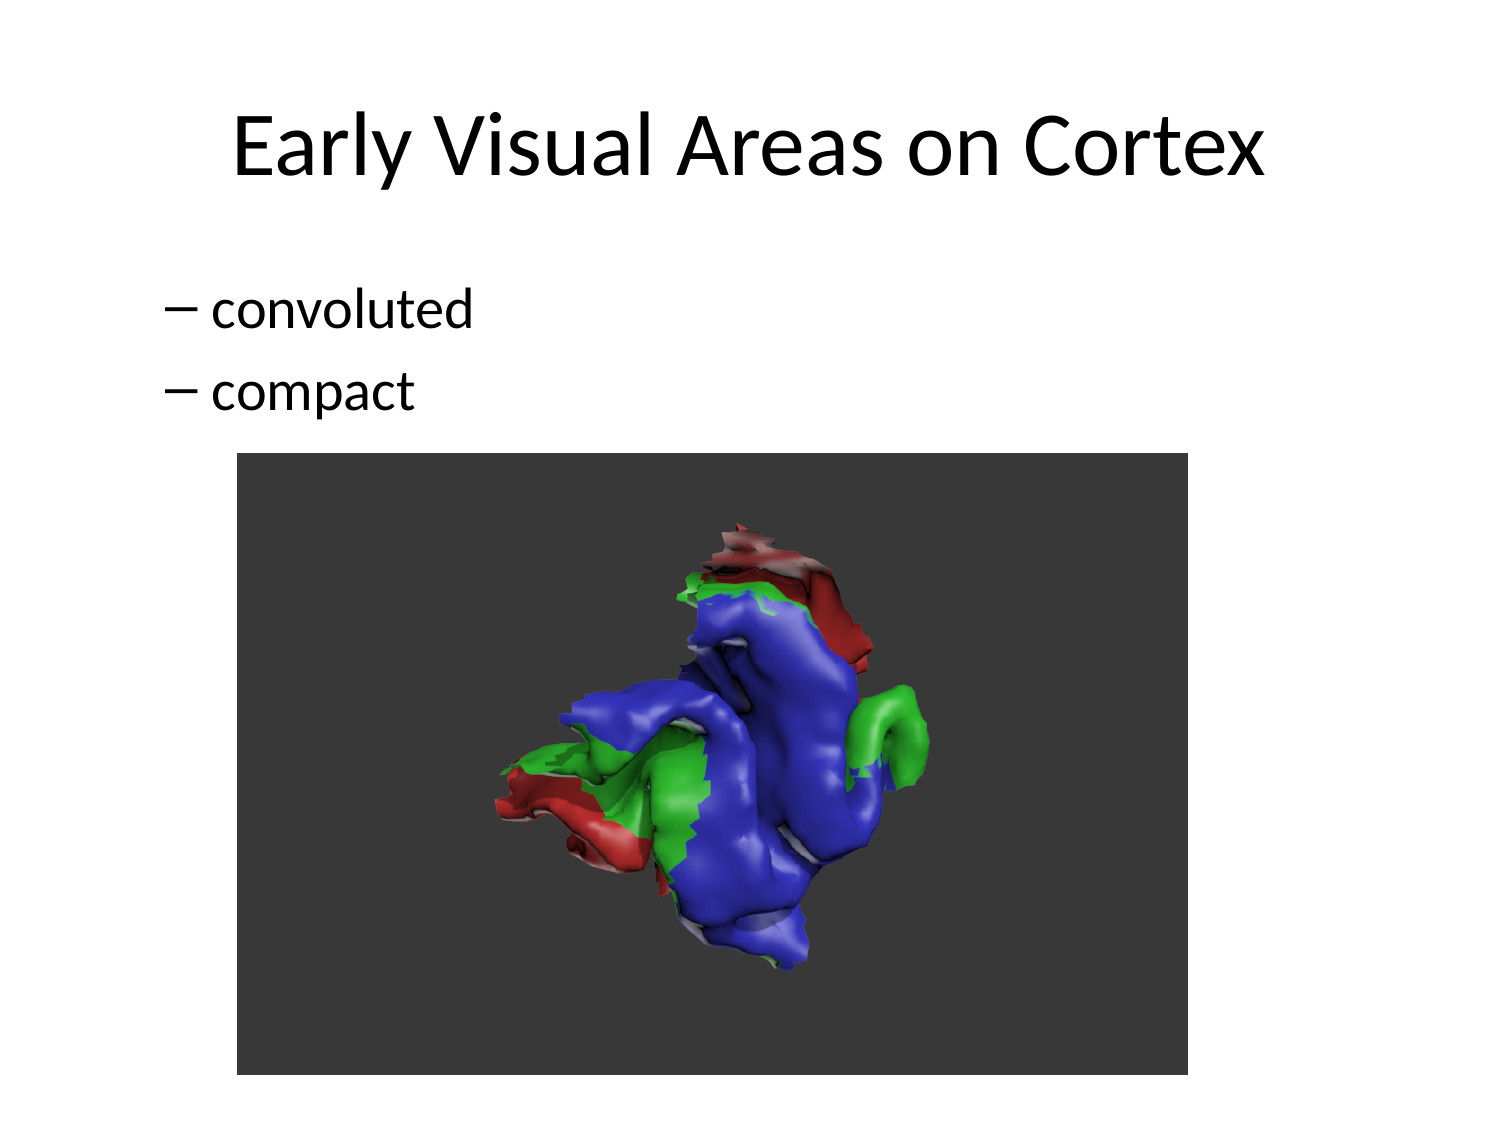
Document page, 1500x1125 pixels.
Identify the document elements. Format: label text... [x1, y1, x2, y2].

picture [237, 452, 1188, 1076]
list convoluted compact [75, 262, 1425, 1005]
title Early Visual Areas on Cortex [75, 45, 1425, 233]
